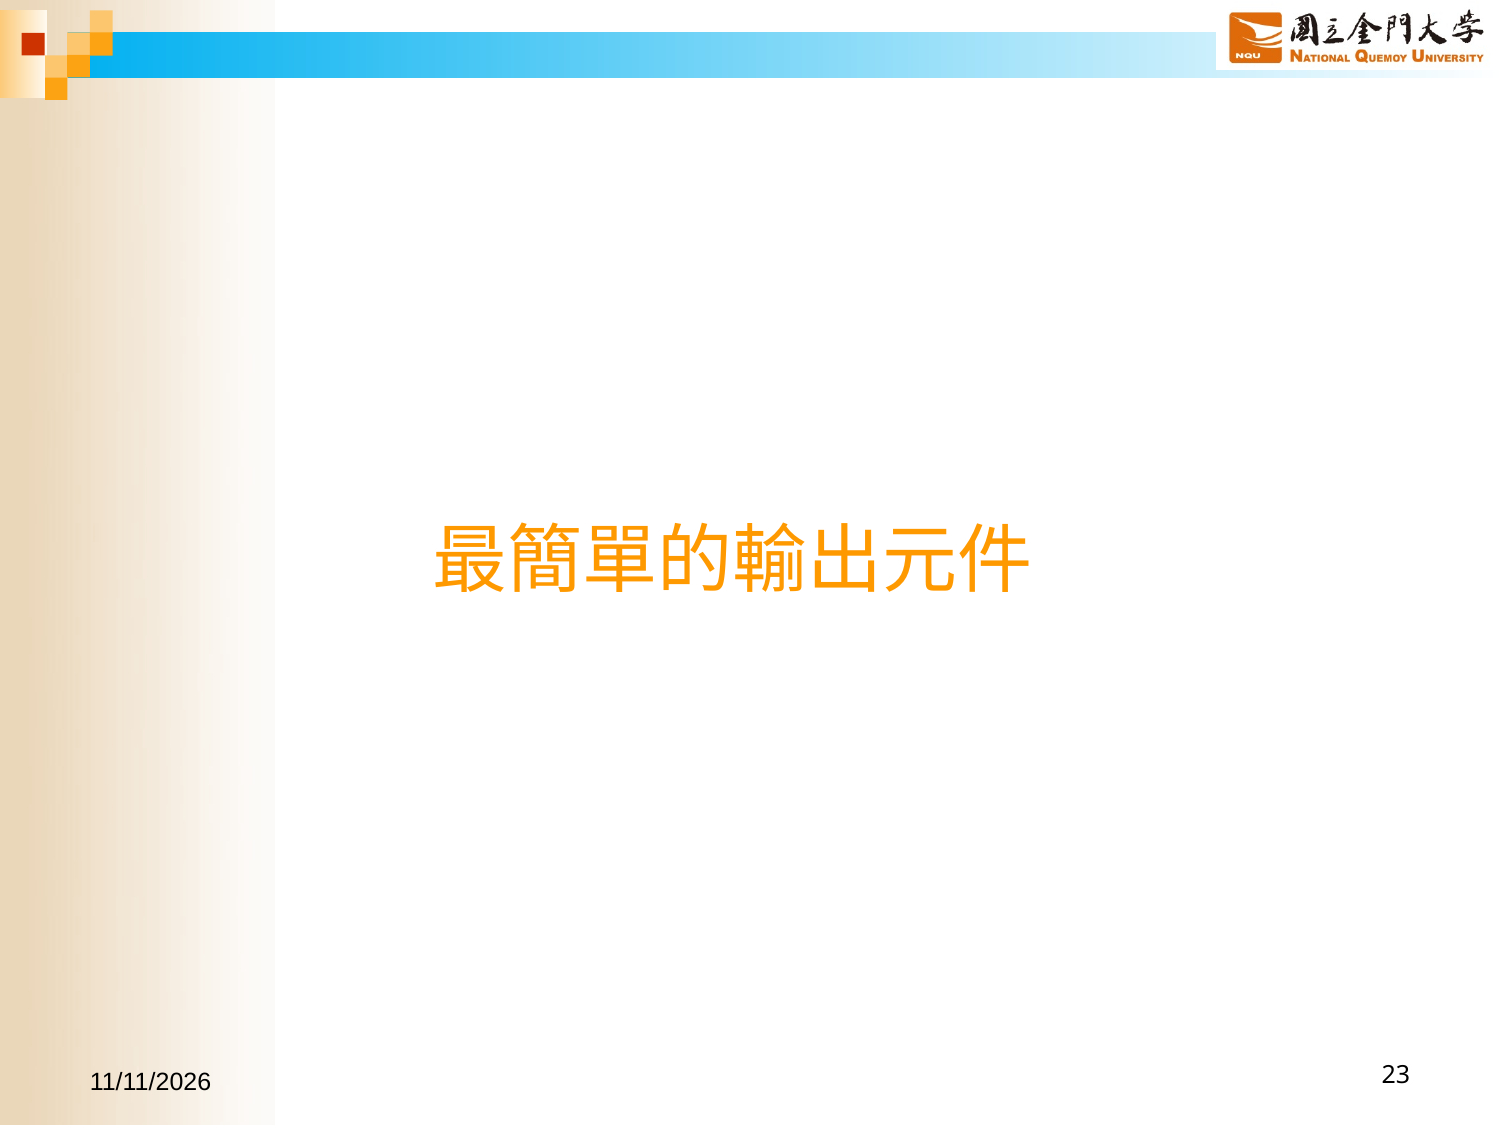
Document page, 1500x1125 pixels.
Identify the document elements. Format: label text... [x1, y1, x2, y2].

text_box 23 [1074, 1024, 1425, 1100]
title 最簡單的輸出元件 [214, 444, 1252, 670]
text_box 2017/6/24 [75, 1024, 425, 1103]
picture [1216, 1, 1499, 70]
